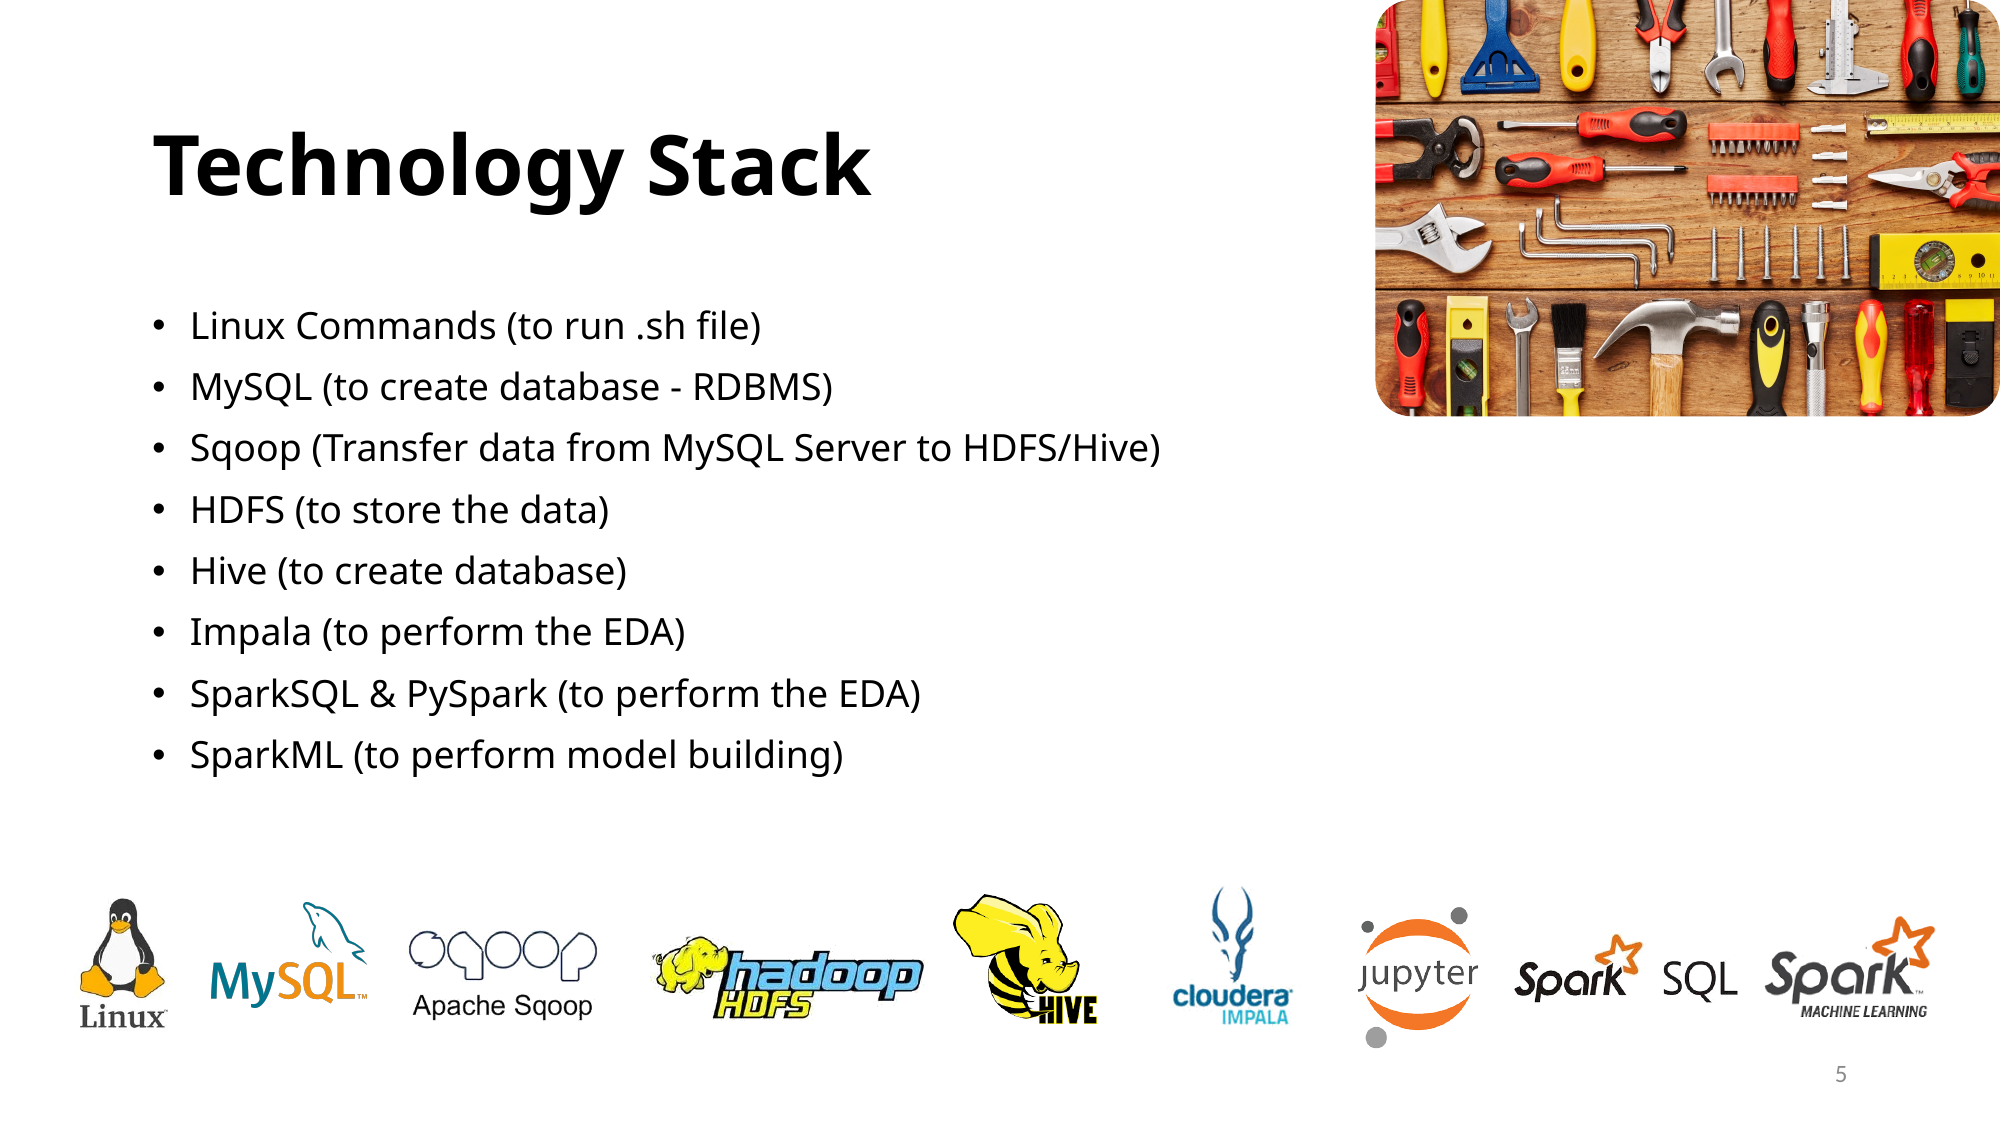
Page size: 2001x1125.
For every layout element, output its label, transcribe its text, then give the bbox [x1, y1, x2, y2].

title Technology Stack [137, 59, 1375, 278]
picture [1375, 0, 2000, 417]
slide_number 5 [1412, 1066, 1863, 1103]
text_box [49, 876, 1951, 1066]
list Linux Commands (to run .sh file) MySQL (to create database - RDBMS) Sqoop (Transfer data from MySQL Server to HDFS/Hive) HDFS (to store the data) Hive (to create database) Impala (to perform the EDA) SparkSQL & PySpark (to perform the EDA) SparkML (to perform model building) [137, 299, 1863, 876]
